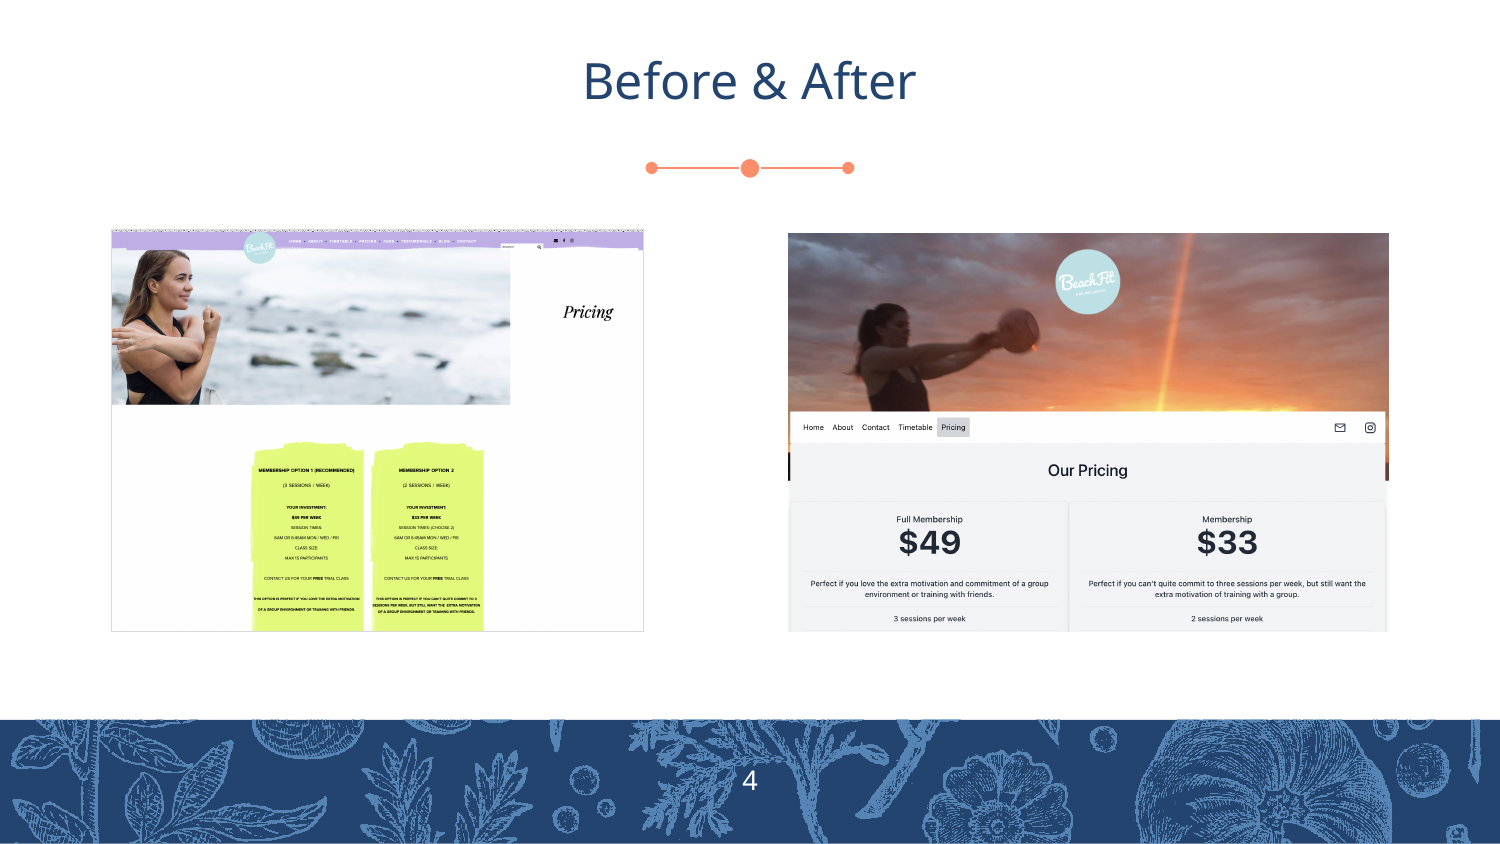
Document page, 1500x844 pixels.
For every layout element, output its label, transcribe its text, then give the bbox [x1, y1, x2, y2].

picture [788, 233, 1389, 632]
picture [111, 228, 644, 632]
title Before & After [140, 0, 1360, 167]
slide_number 4 [643, 739, 857, 824]
picture [0, 719, 1500, 844]
